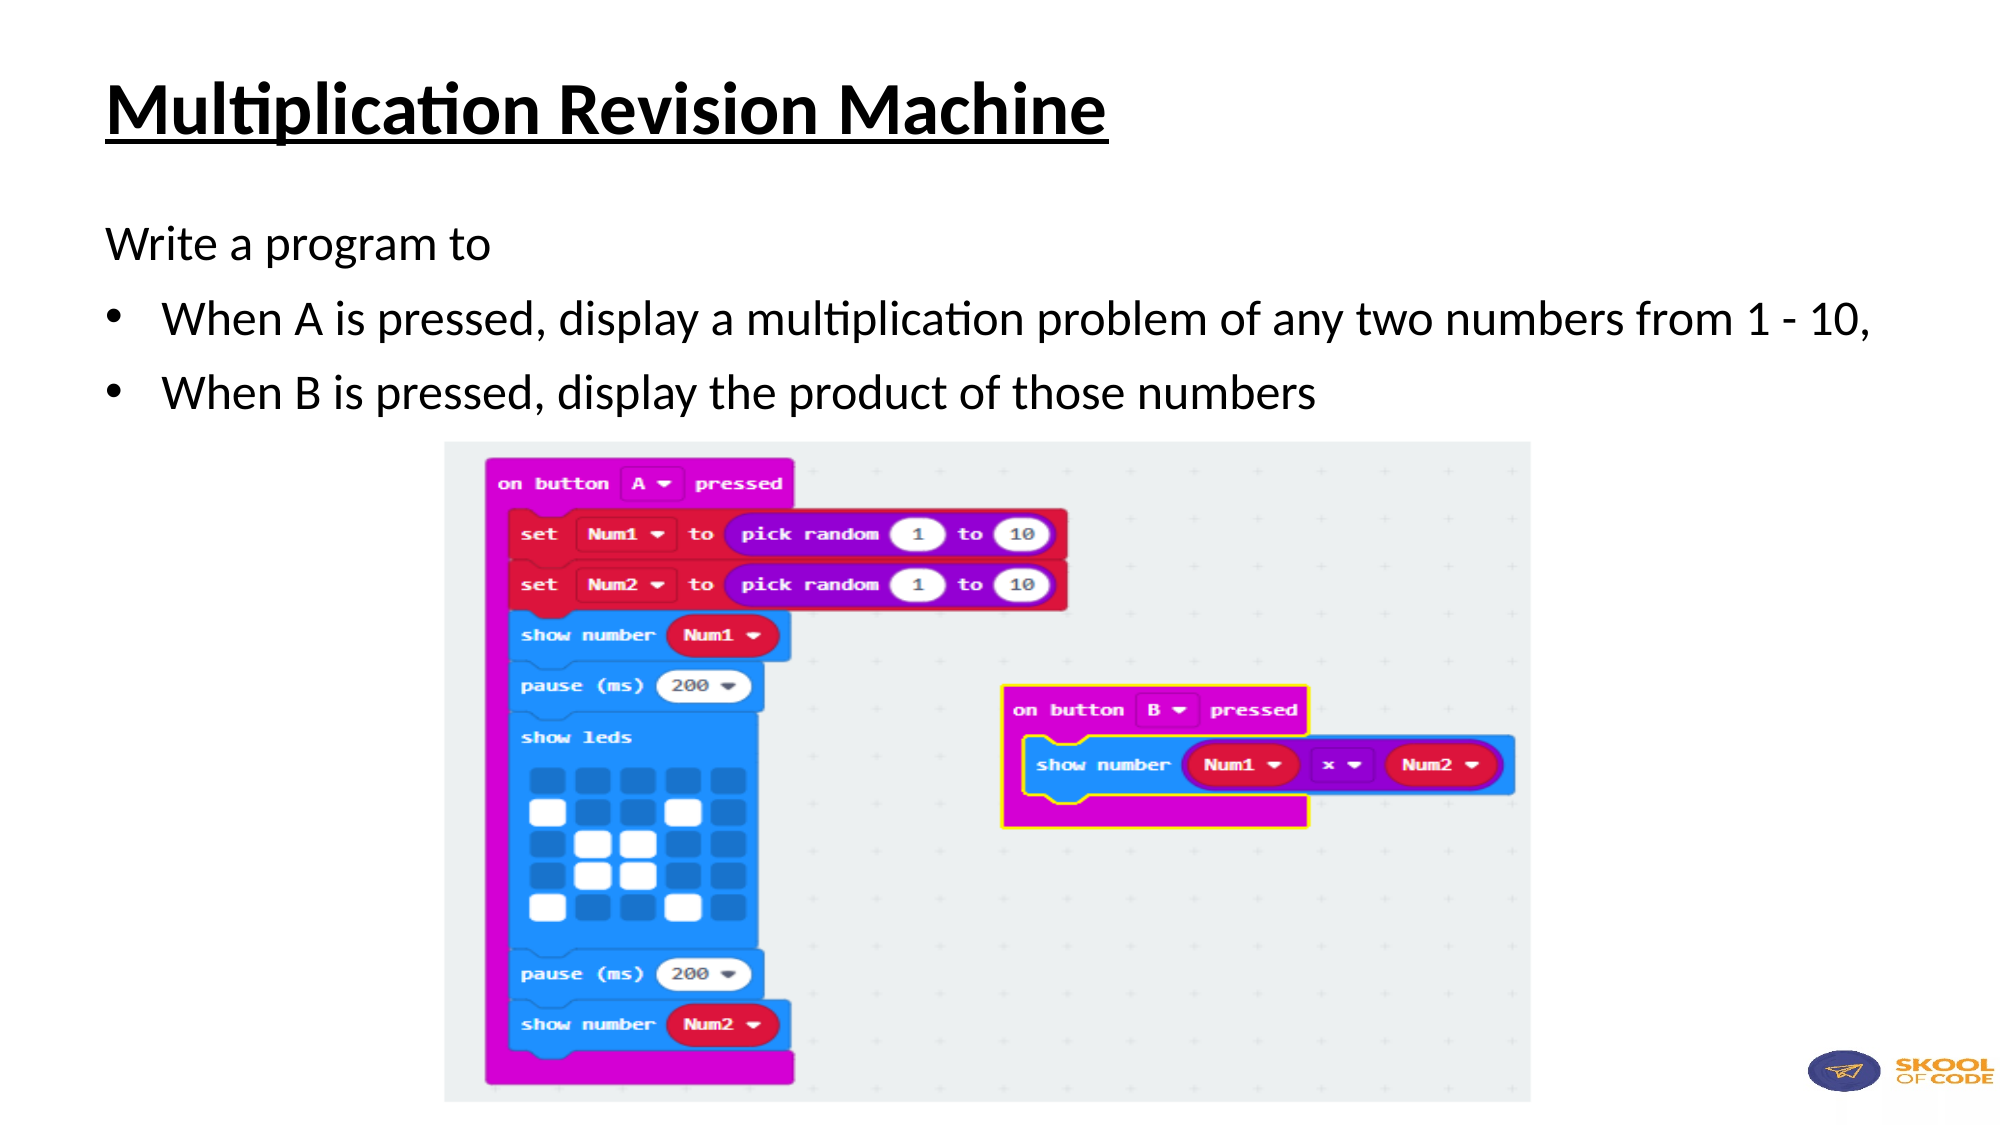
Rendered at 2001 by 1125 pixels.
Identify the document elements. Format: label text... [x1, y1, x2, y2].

list Multiplication Revision Machine Write a program to When A is pressed, display a multiplication problem of any two numbers from 1 - 10, When B is pressed, display the product of those numbers [90, 62, 1923, 440]
picture [441, 439, 1535, 1105]
picture [1803, 1014, 2000, 1125]
